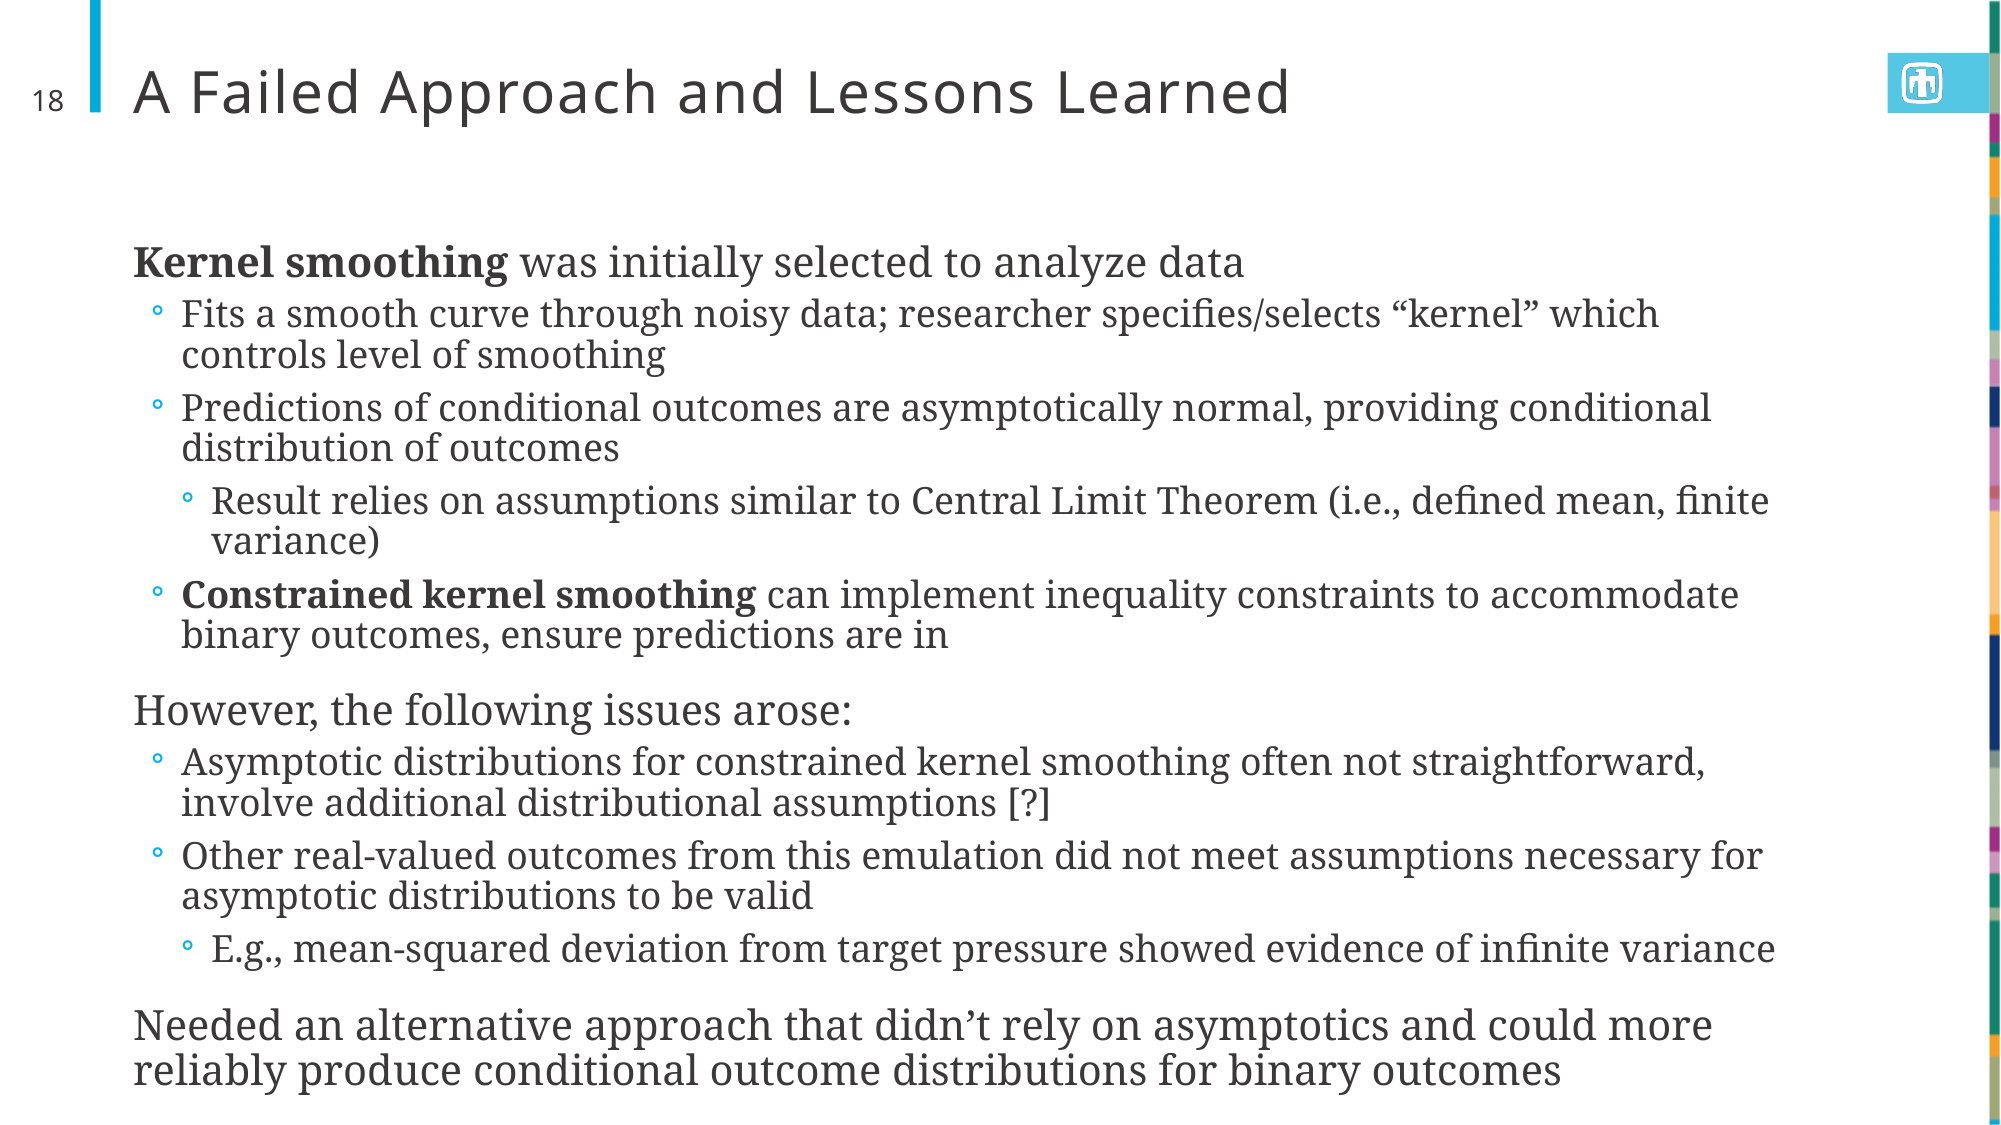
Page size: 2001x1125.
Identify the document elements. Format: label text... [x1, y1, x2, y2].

picture [1901, 62, 1944, 104]
picture [1990, 330, 1999, 1120]
slide_number 18 [10, 71, 80, 132]
title A Failed Approach and Lessons Learned [118, 58, 1769, 153]
picture [1990, 1, 1999, 215]
